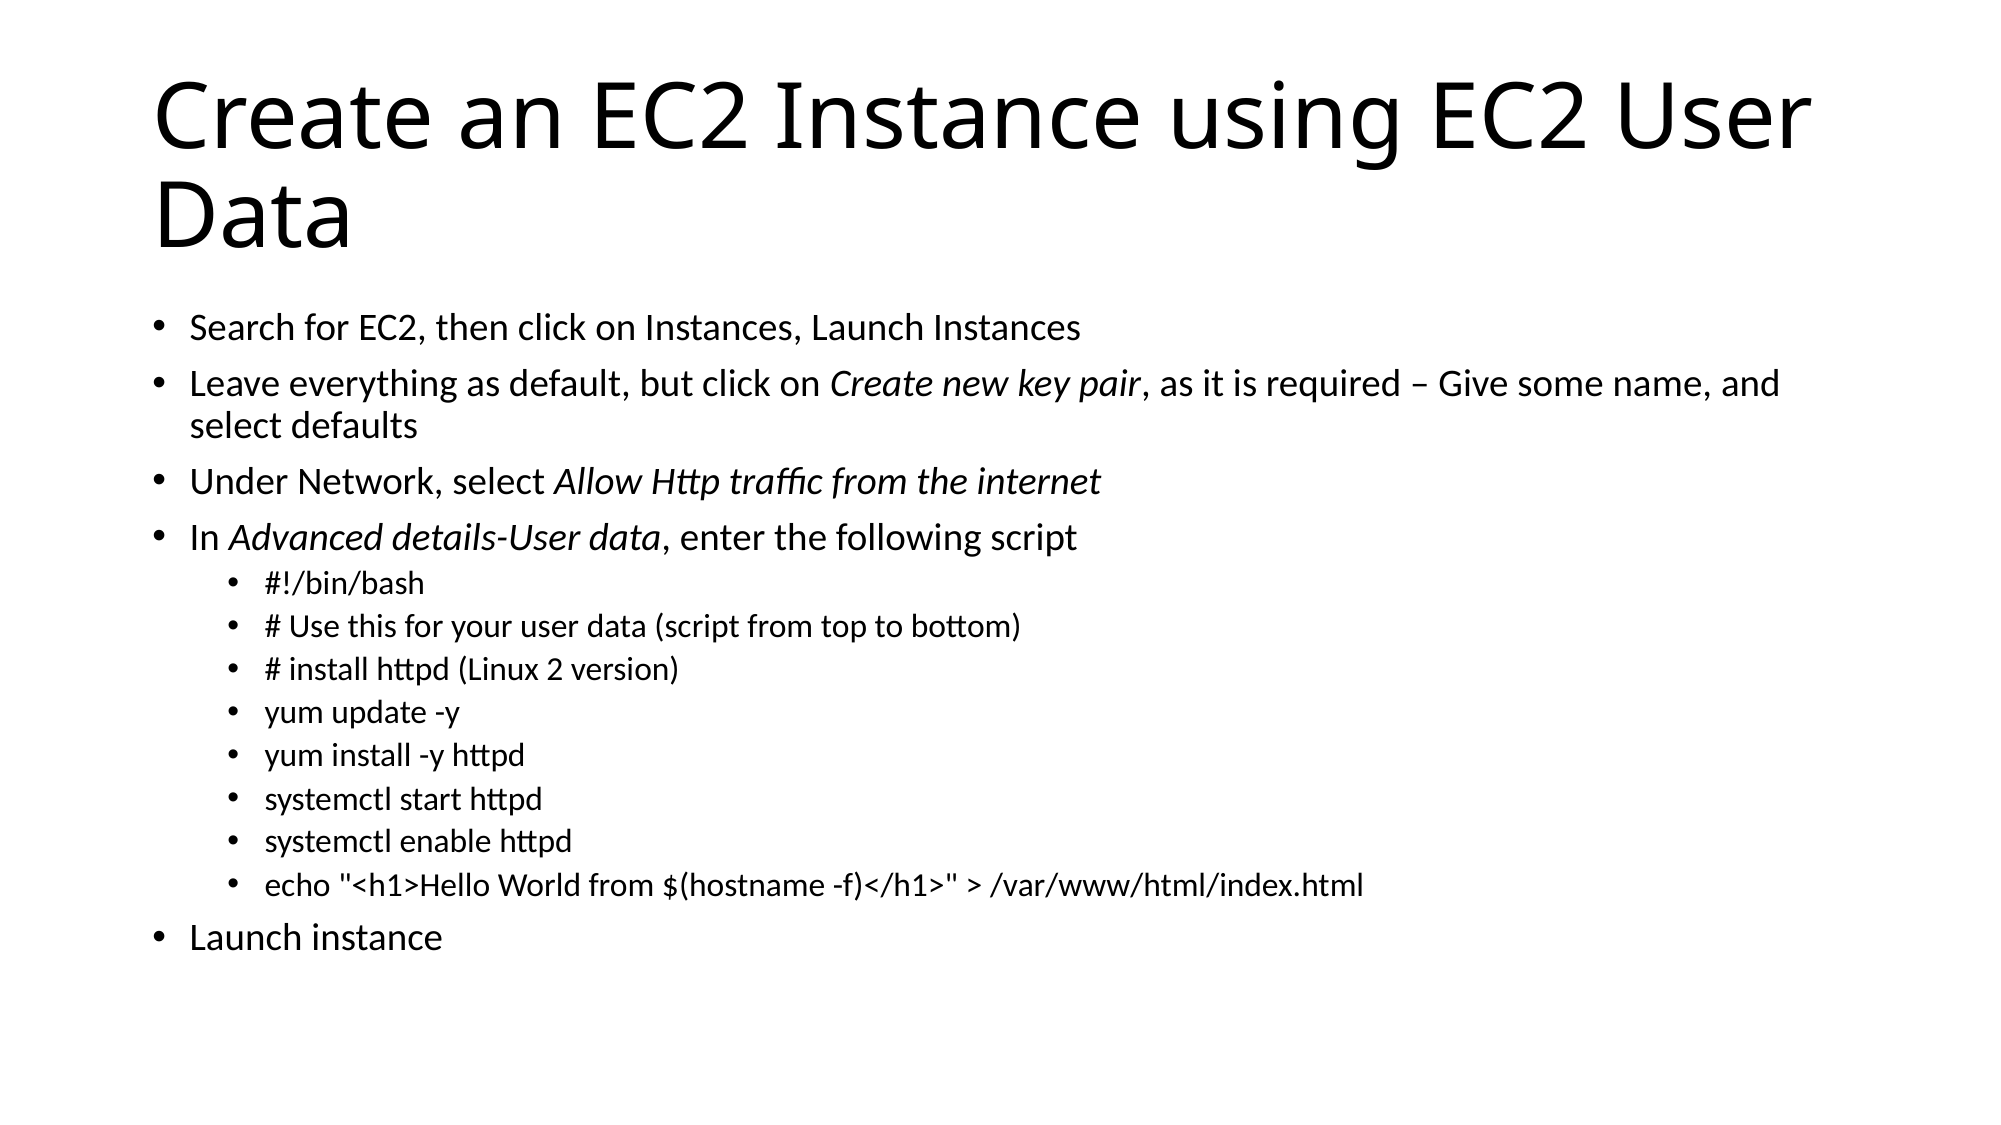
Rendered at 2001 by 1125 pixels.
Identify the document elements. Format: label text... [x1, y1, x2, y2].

list Search for EC2, then click on Instances, Launch Instances Leave everything as default, but click on Create new key pair, as it is required – Give some name, and select defaults Under Network, select Allow Http traffic from the internet In Advanced details-User data, enter the following script #!/bin/bash # Use this for your user data (script from top to bottom) # install httpd (Linux 2 version) yum update -y yum install -y httpd systemctl start httpd systemctl enable httpd echo "<h1>Hello World from $(hostname -f)</h1>" > /var/www/html/index.html Launch instance [137, 299, 1863, 1014]
title Create an EC2 Instance using EC2 User Data [137, 59, 1863, 278]
